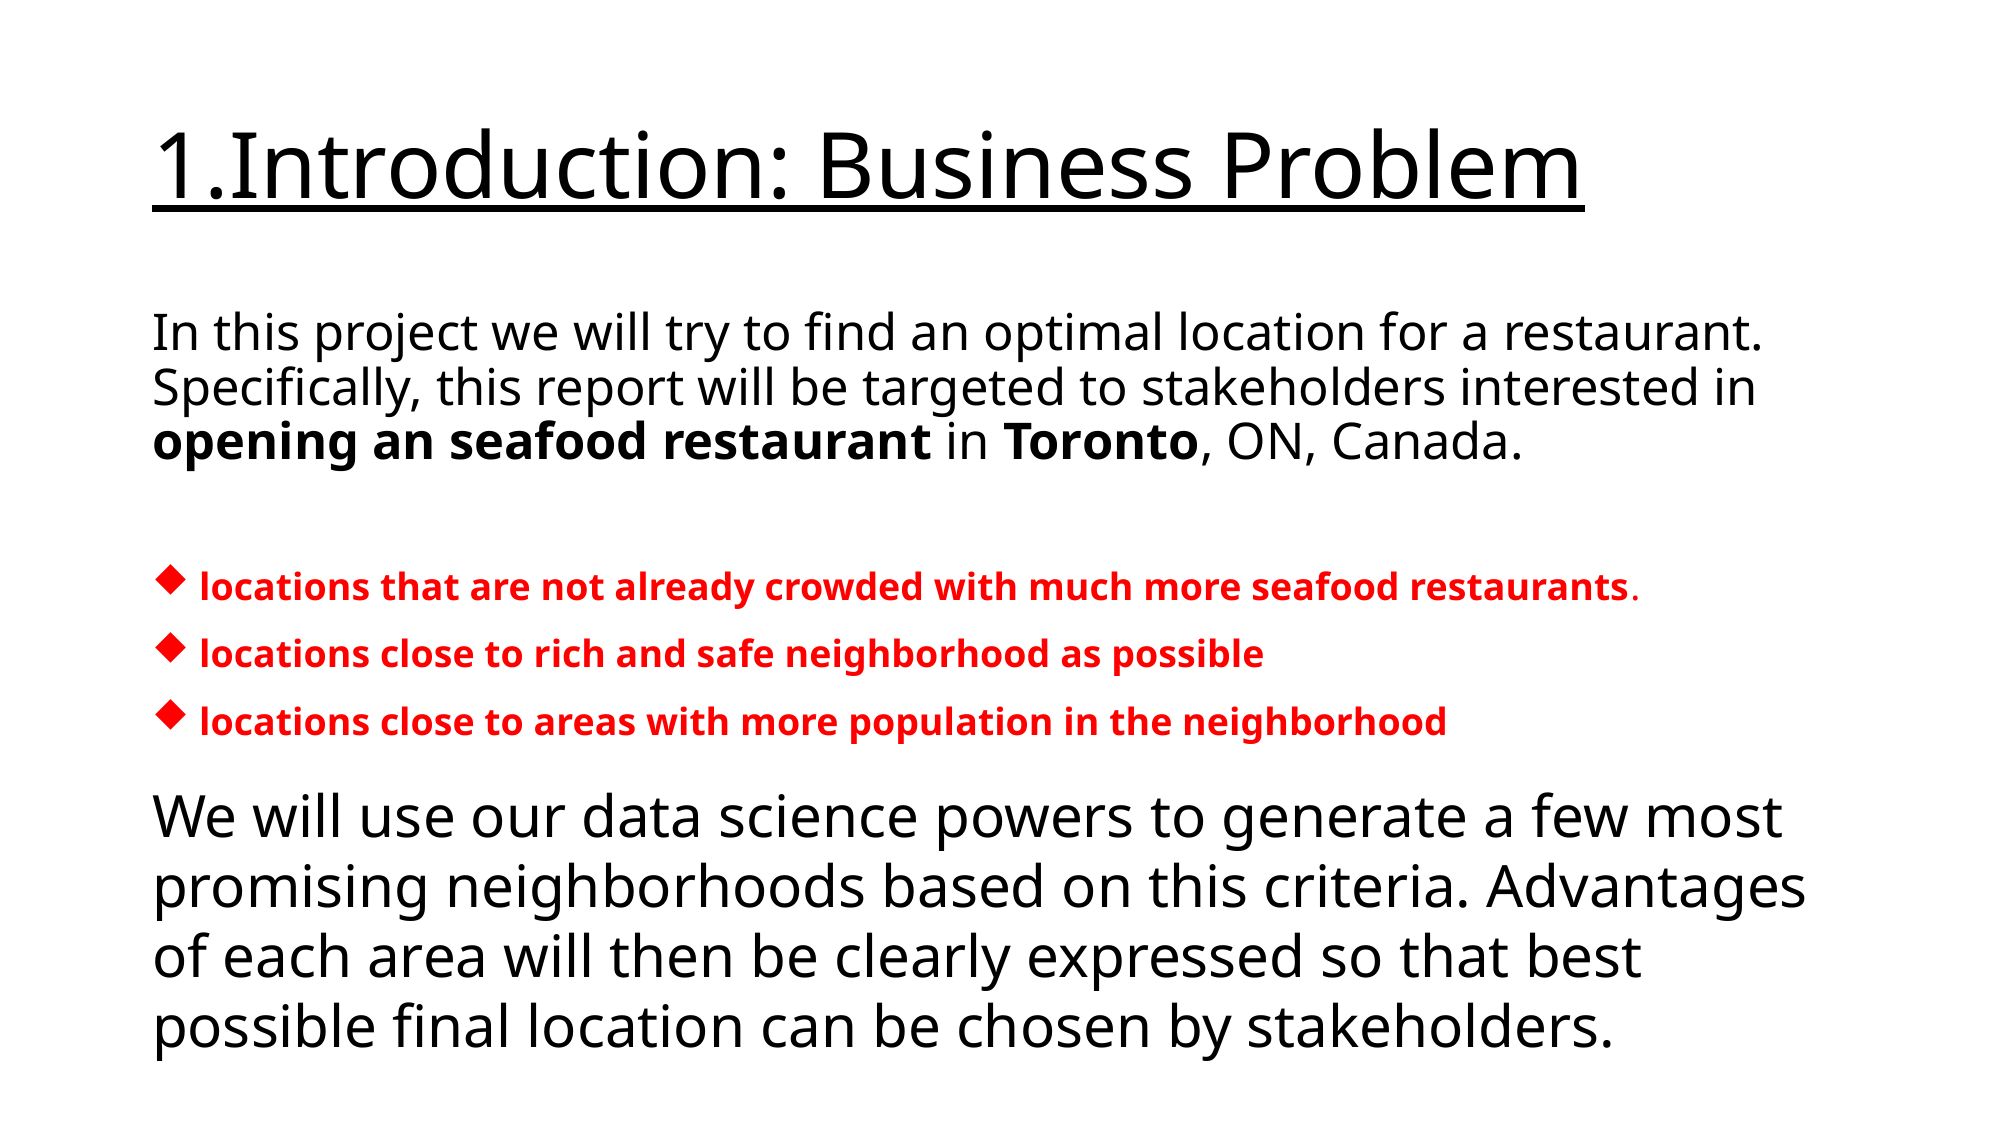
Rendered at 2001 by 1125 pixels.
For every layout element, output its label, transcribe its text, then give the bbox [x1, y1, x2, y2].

list In this project we will try to find an optimal location for a restaurant. Specifically, this report will be targeted to stakeholders interested in opening an seafood restaurant in Toronto, ON, Canada. [137, 299, 1863, 509]
text_box We will use our data science powers to generate a few most promising neighborhoods based on this criteria. Advantages of each area will then be clearly expressed so that best possible final location can be chosen by stakeholders. [137, 771, 1863, 1067]
text_box locations that are not already crowded with much more seafood restaurants. locations close to rich and safe neighborhood as possible locations close to areas with more population in the neighborhood [137, 532, 1863, 771]
title 1.Introduction: Business Problem [137, 59, 1863, 278]
